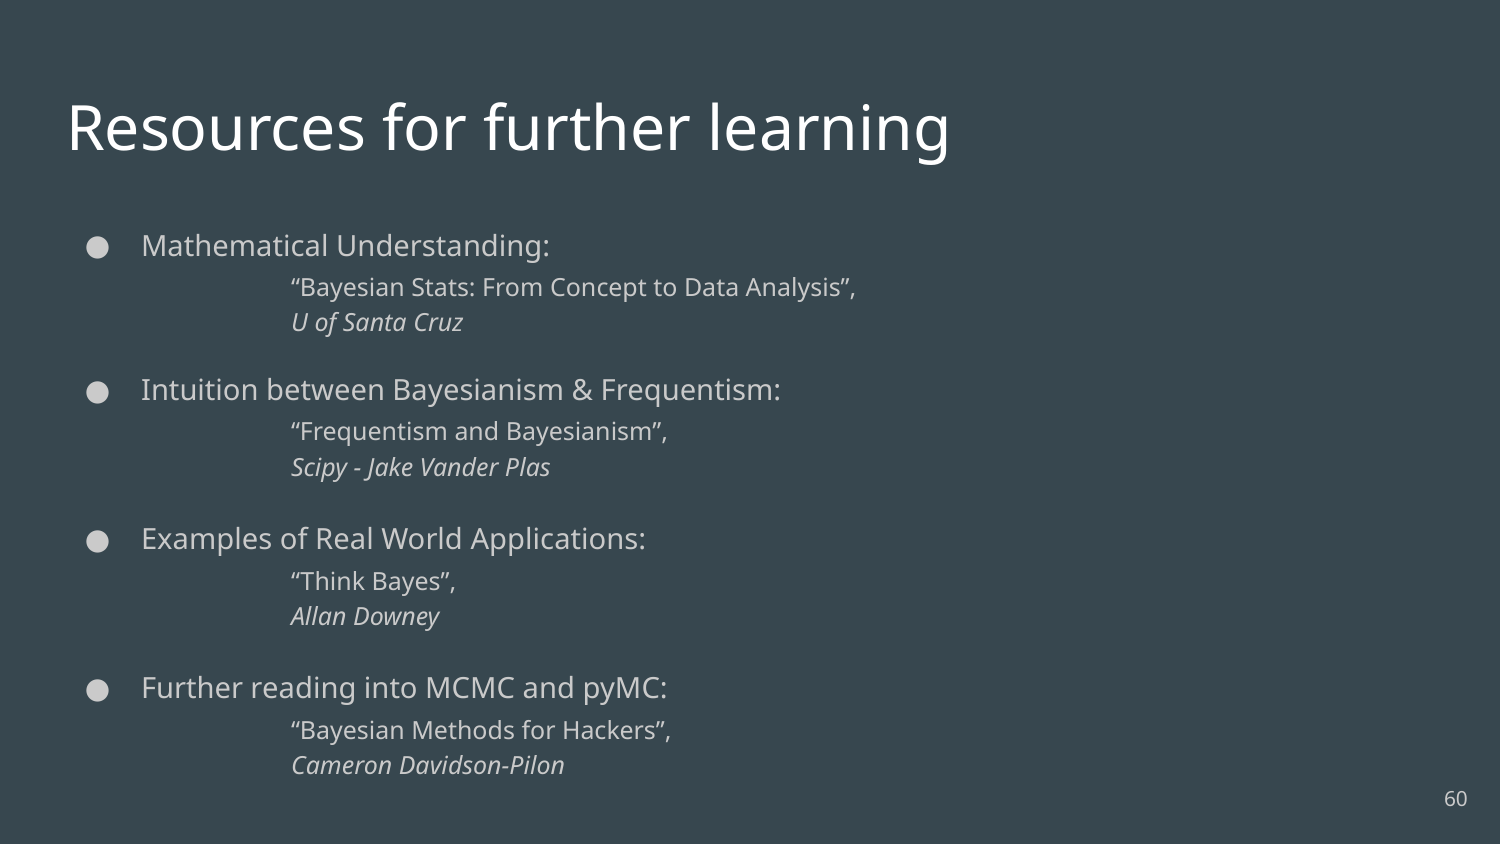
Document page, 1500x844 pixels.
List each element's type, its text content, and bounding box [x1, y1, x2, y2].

list Mathematical Understanding: “Bayesian Stats: From Concept to Data Analysis”, U of Santa Cruz Intuition between Bayesianism & Frequentism: “Frequentism and Bayesianism”, Scipy - Jake Vander Plas Examples of Real World Applications: “Think Bayes”, Allan Downey Further reading into MCMC and pyMC: “Bayesian Methods for Hackers”, Cameron Davidson-Pilon [51, 189, 1449, 813]
slide_number ‹#› [1392, 767, 1483, 833]
title Resources for further learning [51, 72, 1449, 167]
